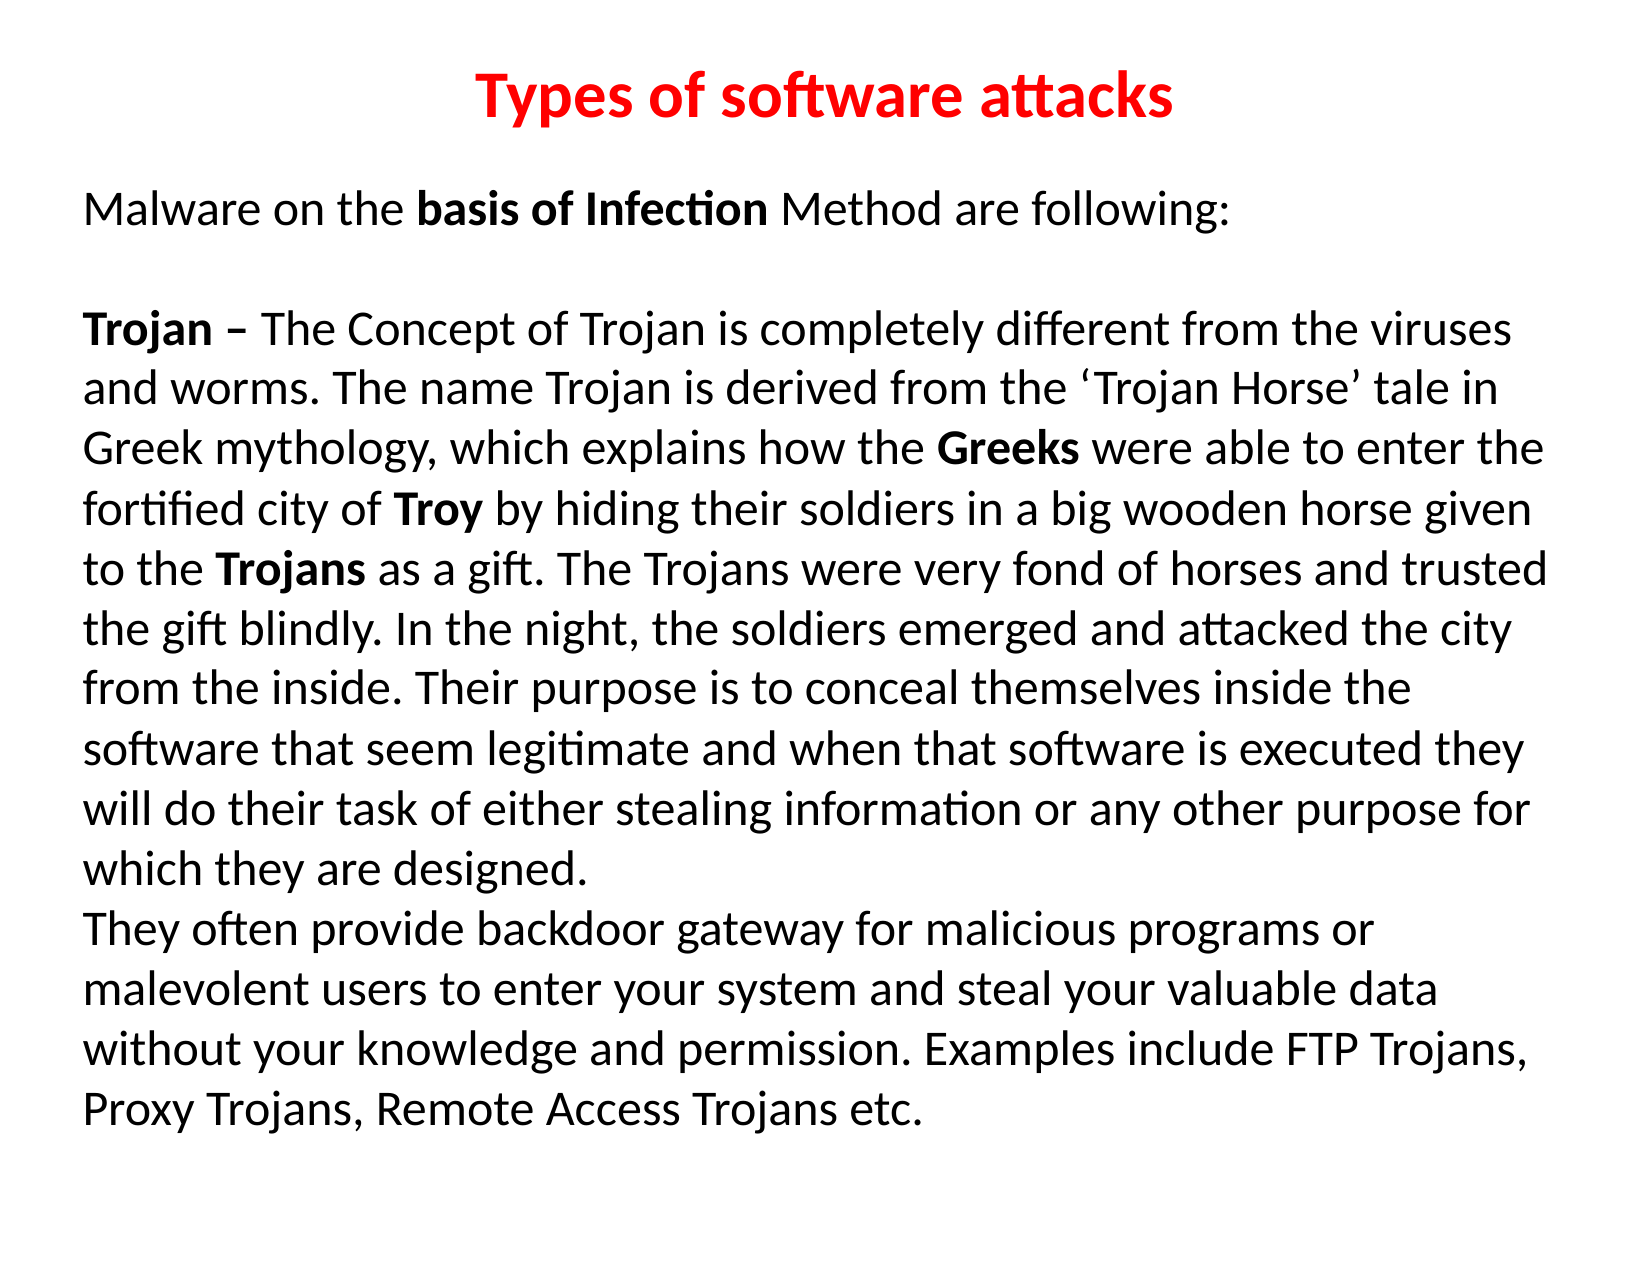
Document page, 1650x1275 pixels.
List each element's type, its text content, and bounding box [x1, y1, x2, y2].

title Types of software attacks [82, 51, 1568, 132]
list Malware on the basis of Infection Method are following: Trojan – The Concept of Trojan is completely different from the viruses and worms. The name Trojan is derived from the ‘Trojan Horse’ tale in Greek mythology, which explains how the Greeks were able to enter the fortified city of Troy by hiding their soldiers in a big wooden horse given to the Trojans as a gift. The Trojans were very fond of horses and trusted the gift blindly. In the night, the soldiers emerged and attacked the city from the inside. Their purpose is to conceal themselves inside the software that seem legitimate and when that software is executed they will do their task of either stealing information or any other purpose for which they are designed. They often provide backdoor gateway for malicious programs or malevolent users to enter your system and steal your valuable data without your knowledge and permission. Examples include FTP Trojans, Proxy Trojans, Remote Access Trojans etc. [82, 174, 1568, 1145]
